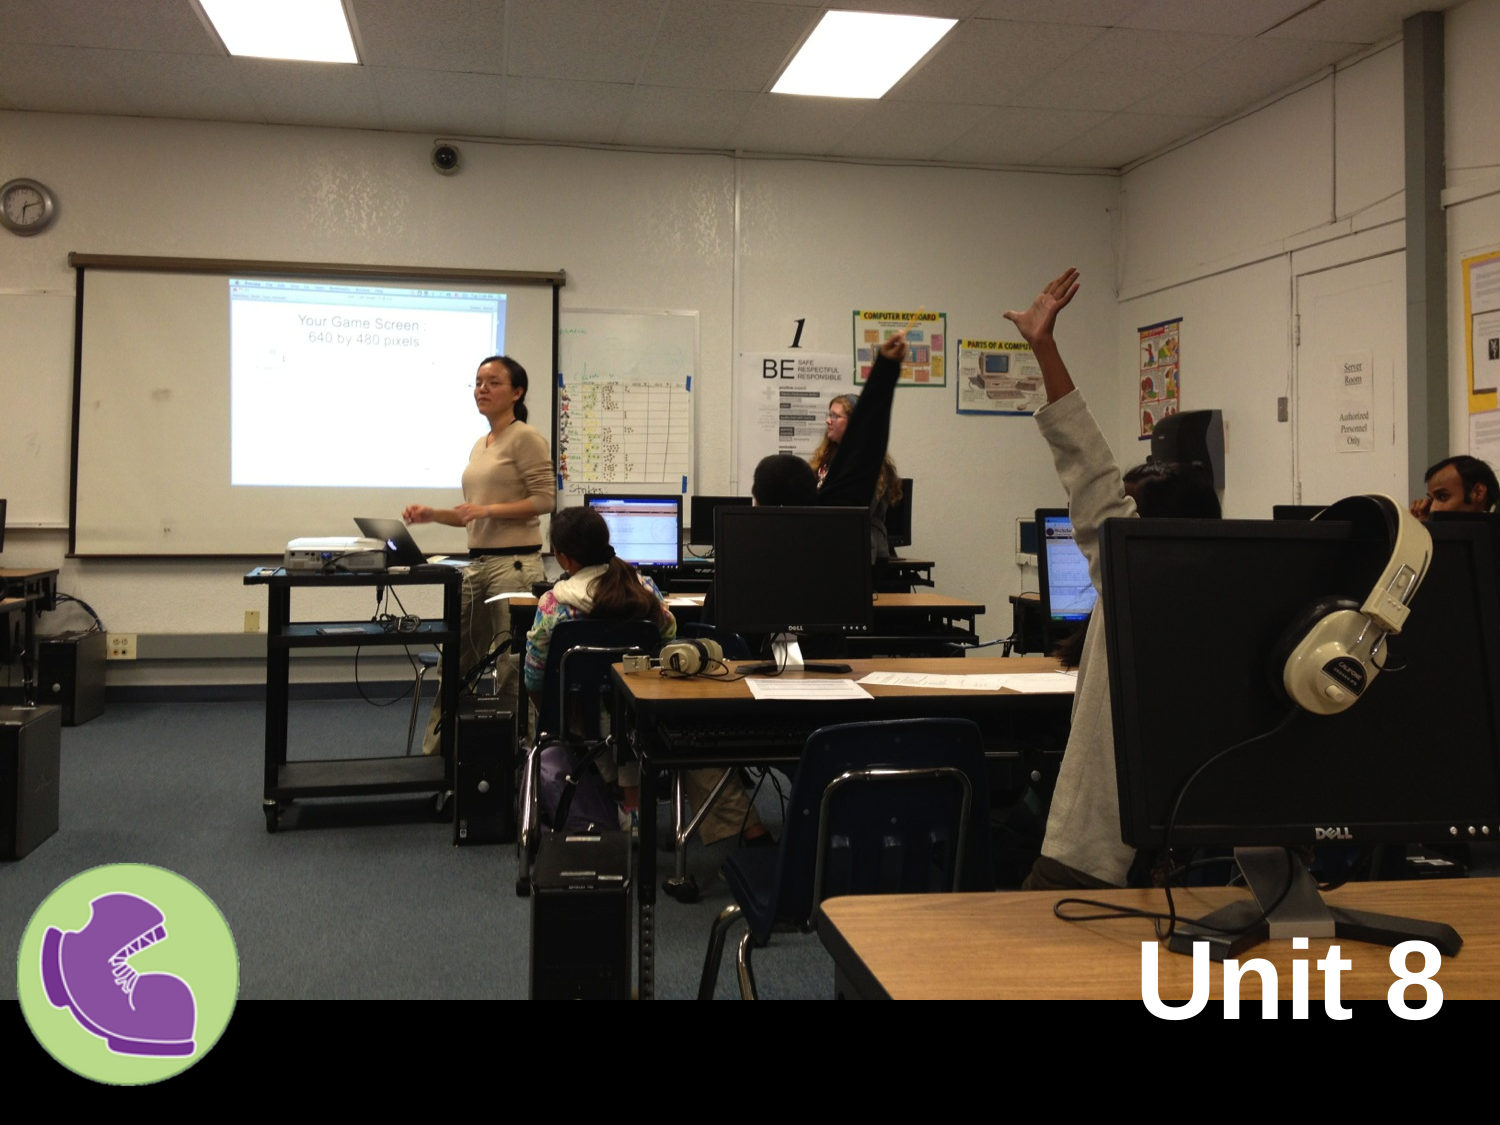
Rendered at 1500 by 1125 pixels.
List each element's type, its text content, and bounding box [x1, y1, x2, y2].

title Unit 8 [37, 900, 1463, 1095]
picture [0, 0, 1500, 1091]
